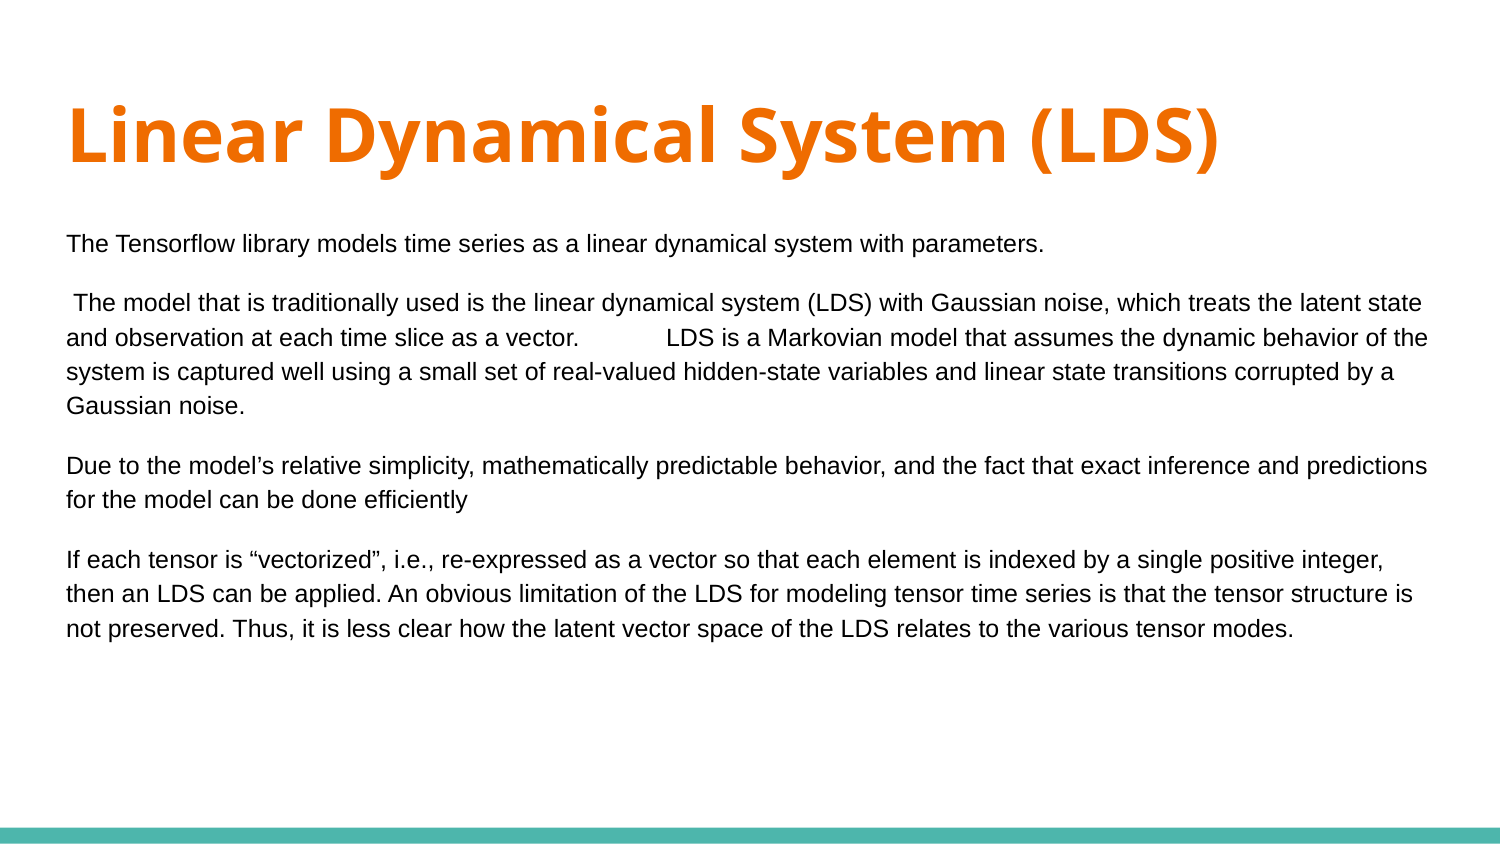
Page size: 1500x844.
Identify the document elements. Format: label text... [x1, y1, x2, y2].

title Linear Dynamical System (LDS) [51, 72, 1449, 189]
list The Tensorflow library models time series as a linear dynamical system with parameters. The model that is traditionally used is the linear dynamical system (LDS) with Gaussian noise, which treats the latent state and observation at each time slice as a vector. LDS is a Markovian model that assumes the dynamic behavior of the system is captured well using a small set of real-valued hidden-state variables and linear state transitions corrupted by a Gaussian noise. Due to the model’s relative simplicity, mathematically predictable behavior, and the fact that exact inference and predictions for the model can be done efficiently If each tensor is “vectorized”, i.e., re-expressed as a vector so that each element is indexed by a single positive integer, then an LDS can be applied. An obvious limitation of the LDS for modeling tensor time series is that the tensor structure is not preserved. Thus, it is less clear how the latent vector space of the LDS relates to the various tensor modes. [51, 207, 1449, 750]
